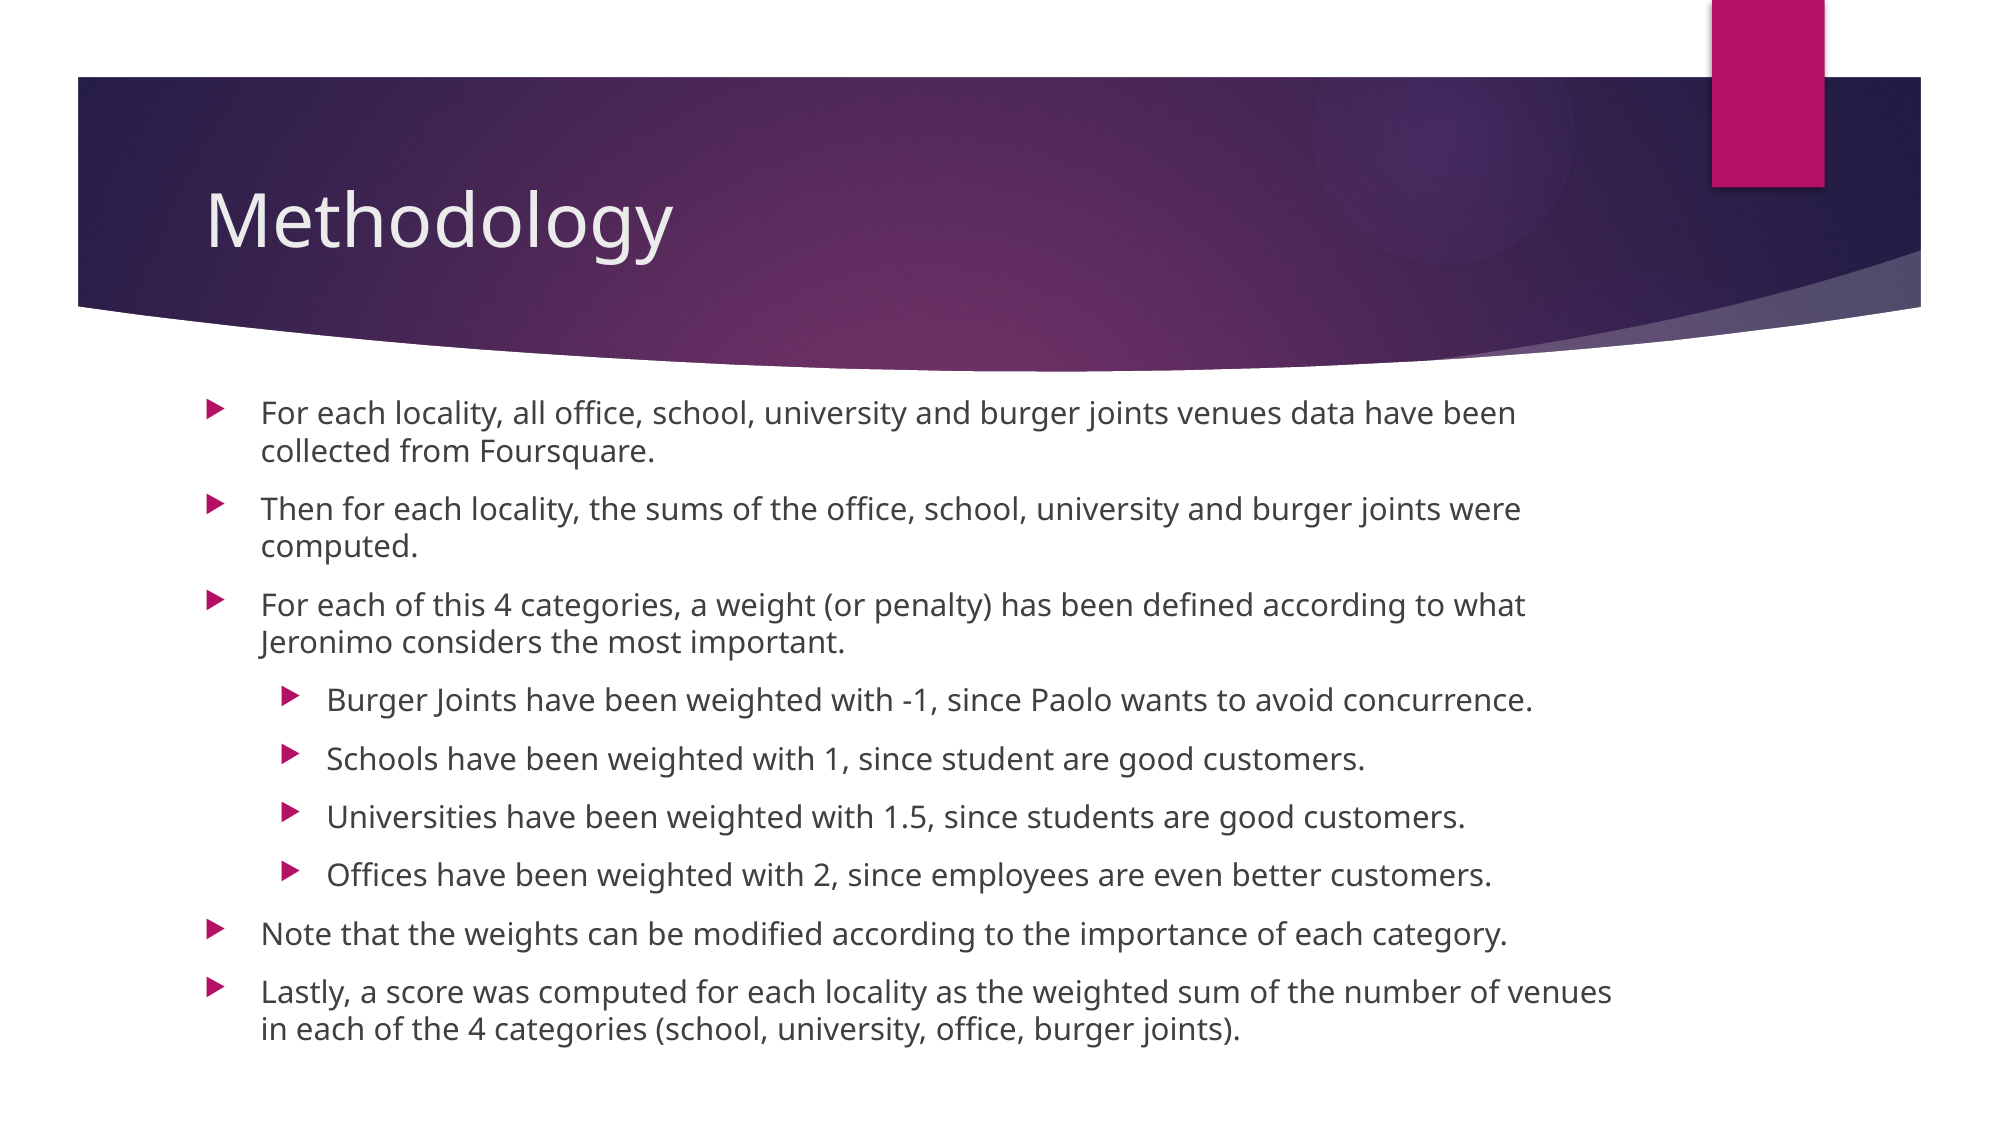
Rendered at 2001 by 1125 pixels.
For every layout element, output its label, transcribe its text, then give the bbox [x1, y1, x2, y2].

title Methodology [189, 159, 1627, 276]
list For each locality, all office, school, university and burger joints venues data have been collected from Foursquare. Then for each locality, the sums of the office, school, university and burger joints were computed. For each of this 4 categories, a weight (or penalty) has been defined according to what Jeronimo considers the most important. Burger Joints have been weighted with -1, since Paolo wants to avoid concurrence. Schools have been weighted with 1, since student are good customers. Universities have been weighted with 1.5, since students are good customers. Offices have been weighted with 2, since employees are even better customers. Note that the weights can be modified according to the importance of each category. Lastly, a score was computed for each locality as the weighted sum of the number of venues in each of the 4 categories (school, university, office, burger joints). [189, 385, 1638, 1125]
